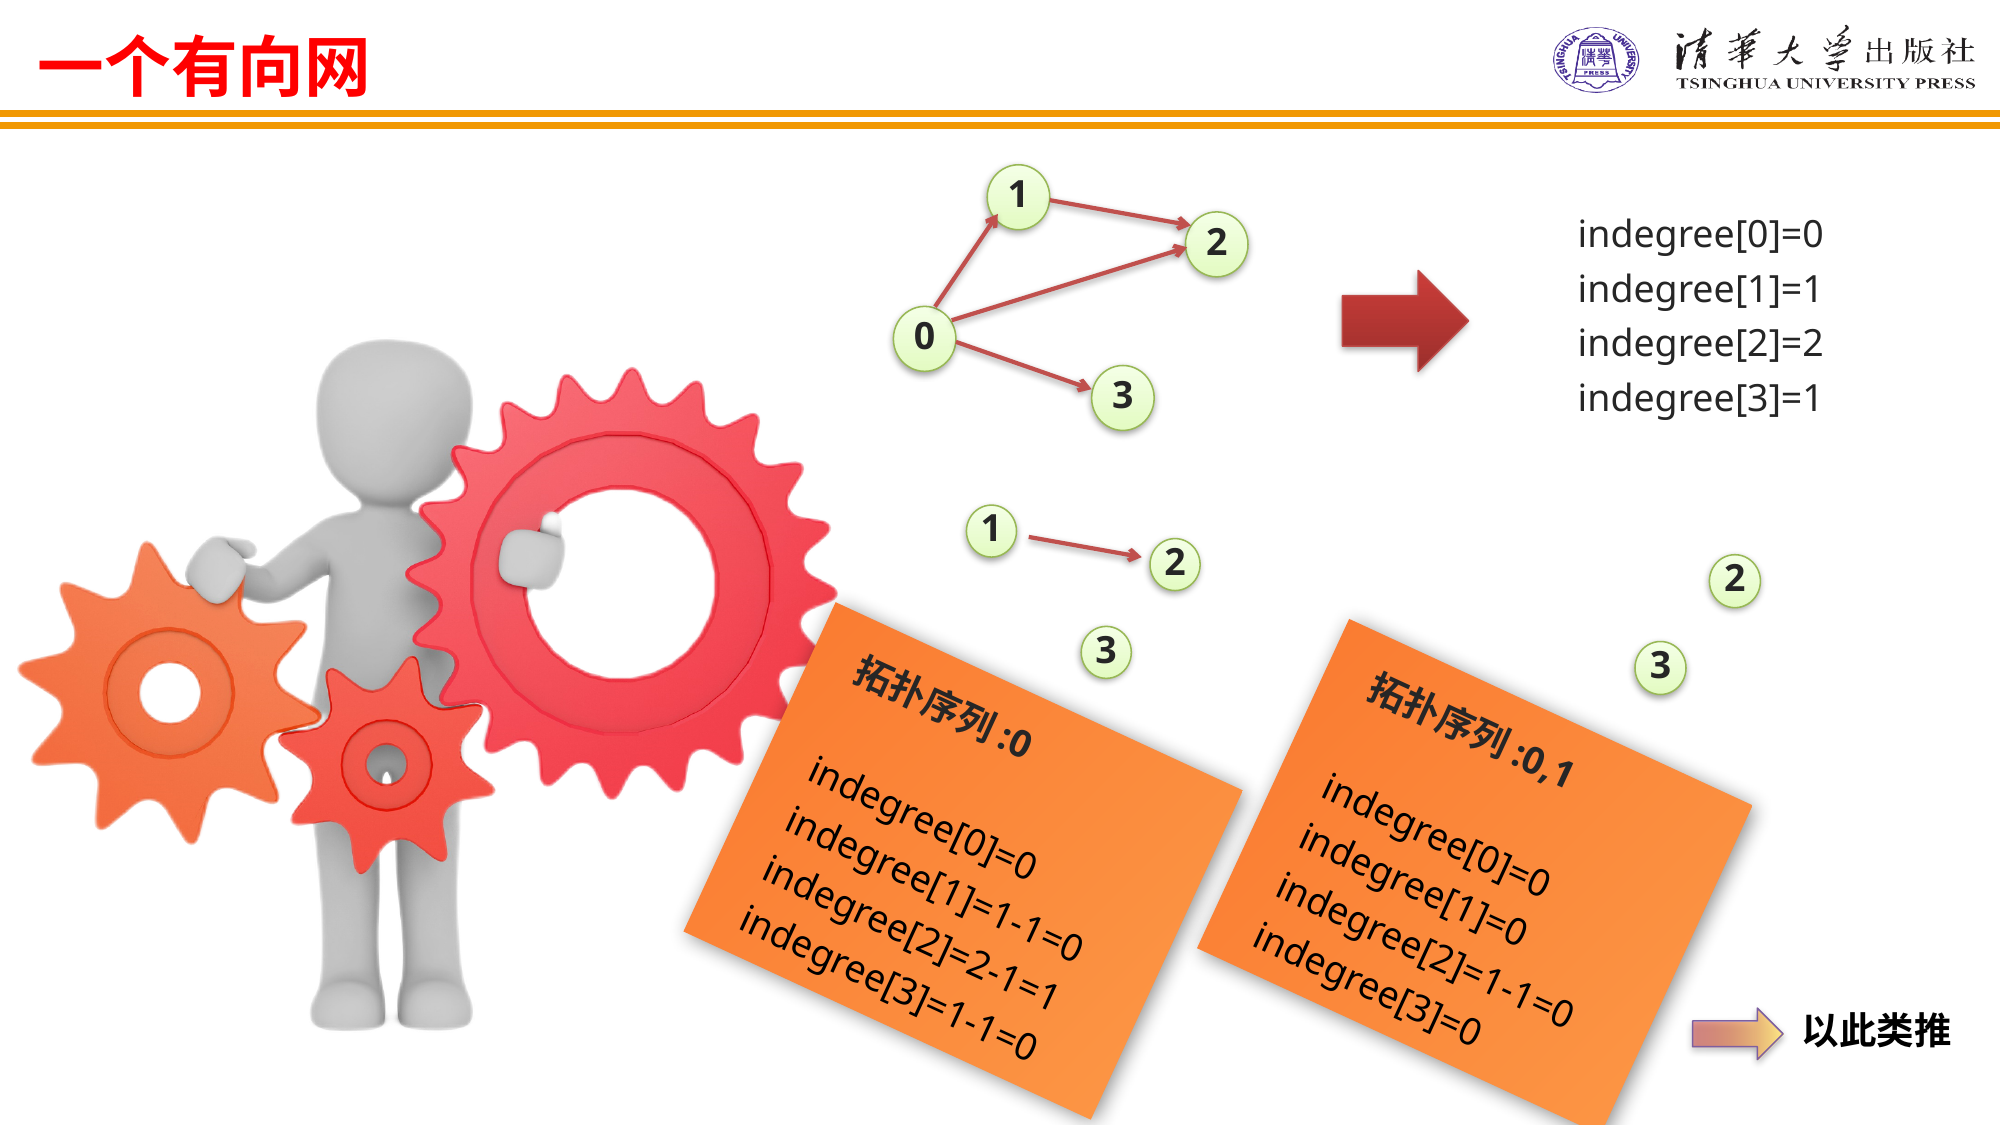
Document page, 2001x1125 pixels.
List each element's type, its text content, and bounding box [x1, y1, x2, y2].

text_box [1028, 534, 1142, 563]
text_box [893, 164, 1249, 431]
text_box 拓扑序列:0 indegree[0]=0 indegree[1]=1-1=0 indegree[2]=2-1=1 indegree[3]=1-1=0 [860, 612, 1244, 1121]
text_box [1341, 269, 1470, 373]
text_box 一个有向网 [22, 32, 1166, 112]
text_box 3 [1080, 625, 1133, 680]
text_box 拓扑序列:0,1 indegree[0]=0 indegree[1]=0 indegree[2]=1-1=0 indegree[3]=0 [1196, 618, 1754, 1125]
text_box 2 [1149, 537, 1201, 592]
picture [1504, 0, 2001, 144]
text_box 以此类推 [1786, 1008, 2000, 1059]
picture [0, 214, 857, 1097]
text_box [1691, 1007, 1784, 1061]
text_box 2 [1708, 553, 1762, 609]
text_box 3 [1634, 640, 1687, 696]
text_box 1 [965, 504, 1018, 558]
text_box indegree[0]=0 indegree[1]=1 indegree[2]=2 indegree[3]=1 [1562, 211, 1868, 427]
